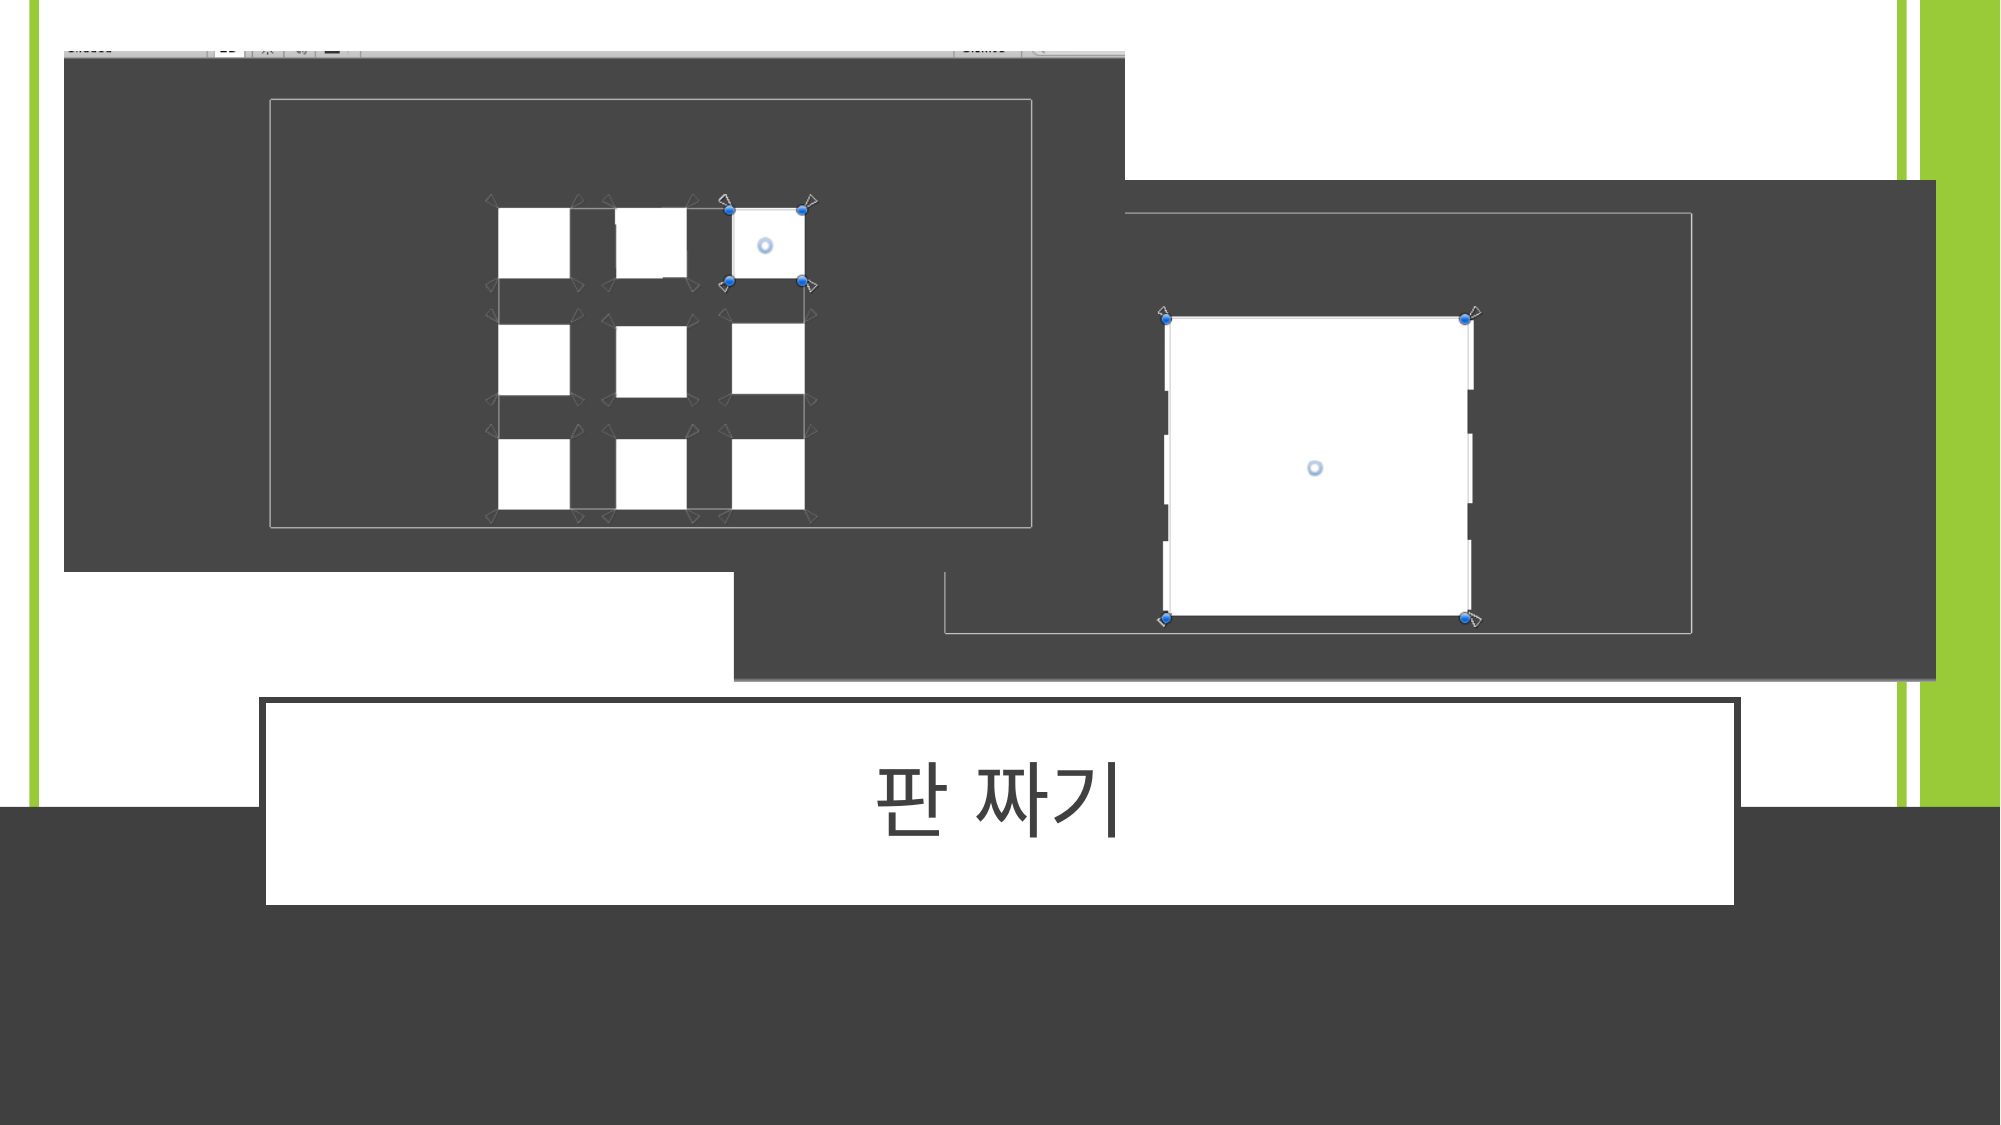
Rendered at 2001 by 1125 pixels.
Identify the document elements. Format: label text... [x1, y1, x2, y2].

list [733, 180, 1936, 682]
text_box [0, 806, 2000, 1125]
picture [63, 51, 1125, 572]
title 판 짜기 [262, 700, 1738, 908]
